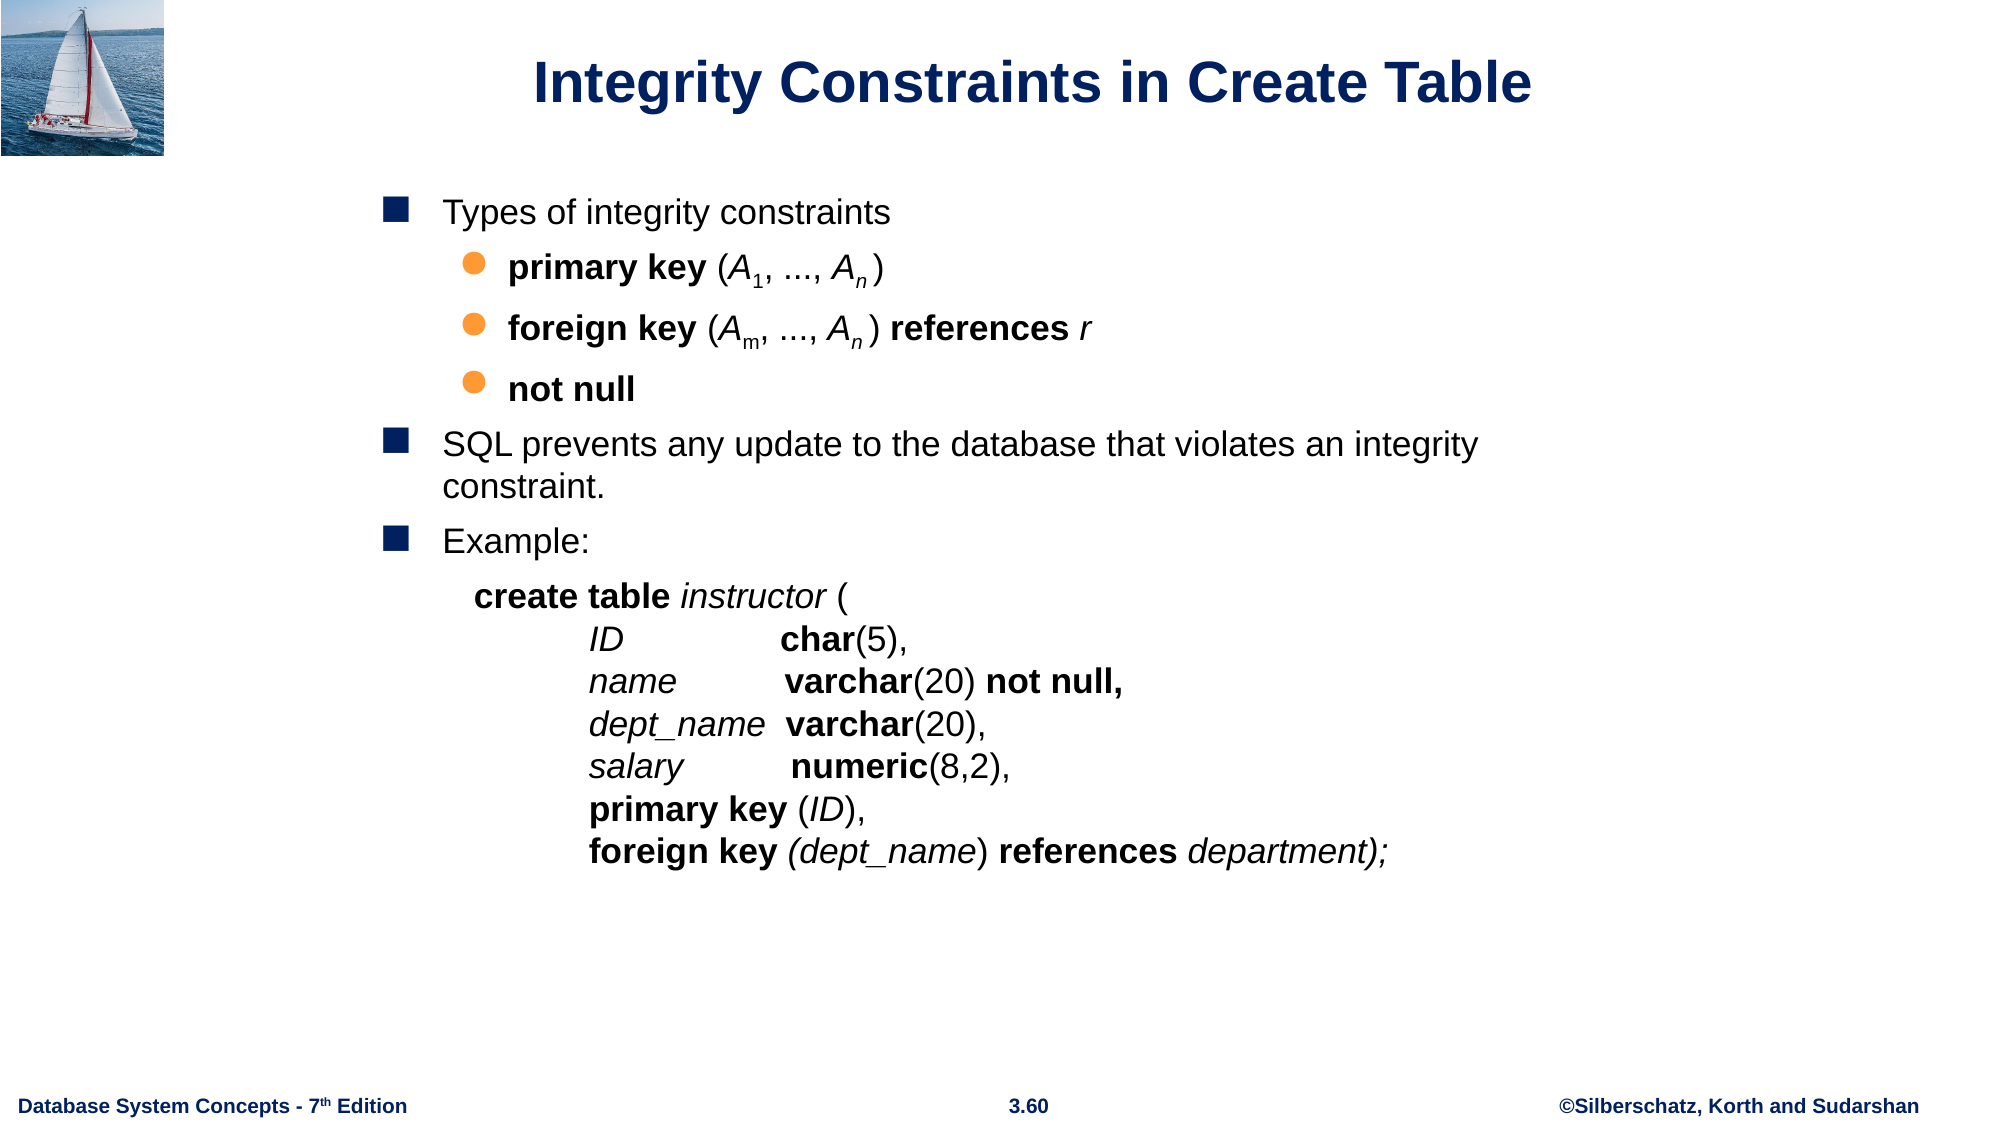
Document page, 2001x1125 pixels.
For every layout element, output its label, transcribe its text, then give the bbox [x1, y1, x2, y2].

list Types of integrity constraints primary key (A1, ..., An ) foreign key (Am, ..., An ) references r not null SQL prevents any update to the database that violates an integrity constraint. Example: create table instructor ( ID char(5), name varchar(20) not null, dept_name varchar(20), salary numeric(8,2), primary key (ID), foreign key (dept_name) references department); [371, 182, 1604, 967]
picture [1, 0, 164, 156]
title Integrity Constraints in Create Table [370, 21, 1697, 122]
